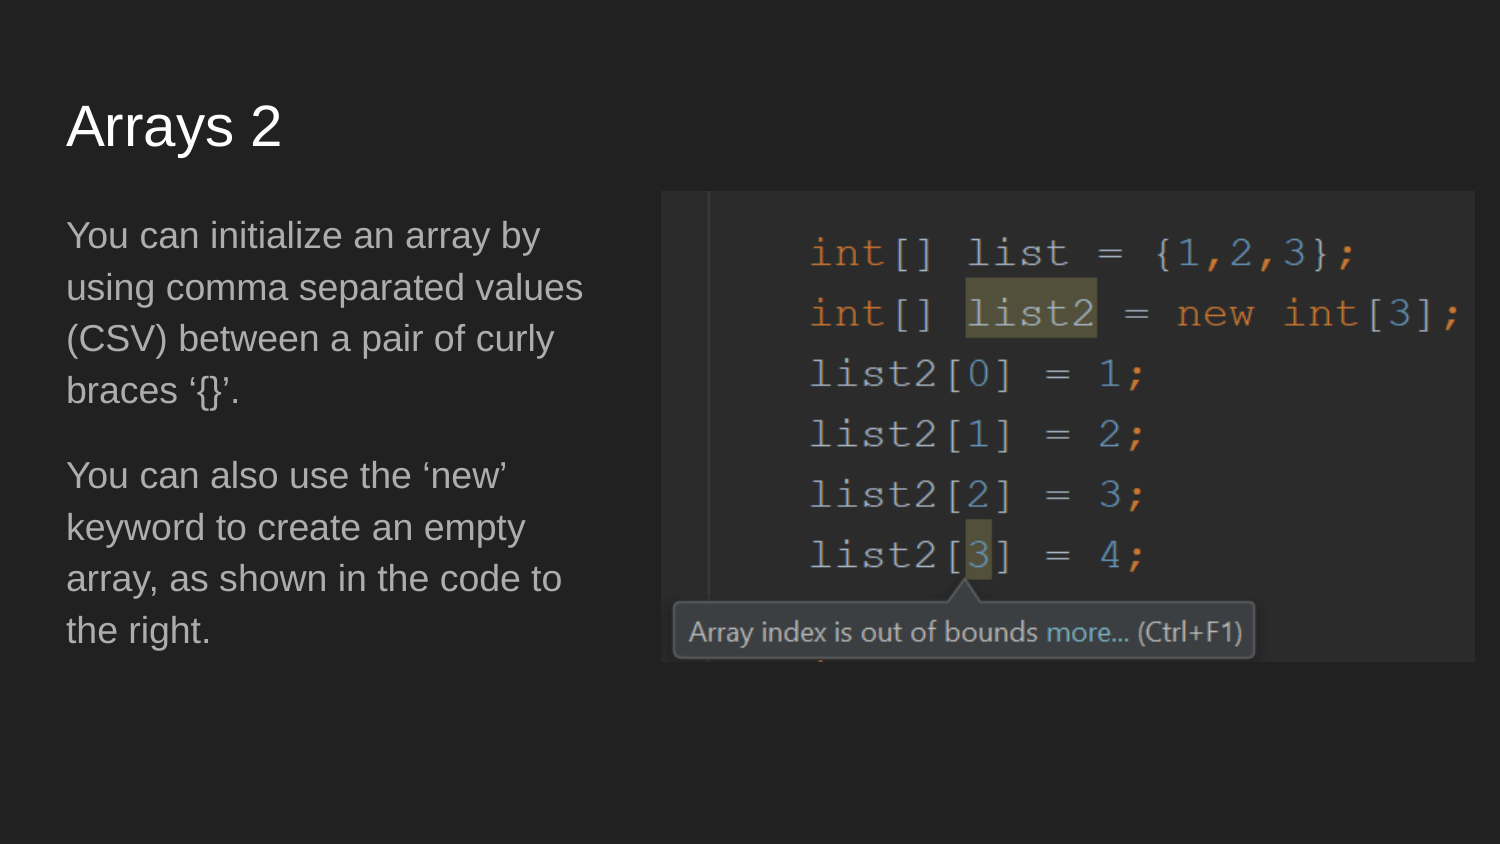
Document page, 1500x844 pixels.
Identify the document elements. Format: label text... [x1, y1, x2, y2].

title Arrays 2 [51, 72, 1449, 167]
picture [661, 191, 1476, 663]
list You can initialize an array by using comma separated values (CSV) between a pair of curly braces ‘{}’. You can also use the ‘new’ keyword to create an empty array, as shown in the code to the right. [51, 189, 637, 750]
